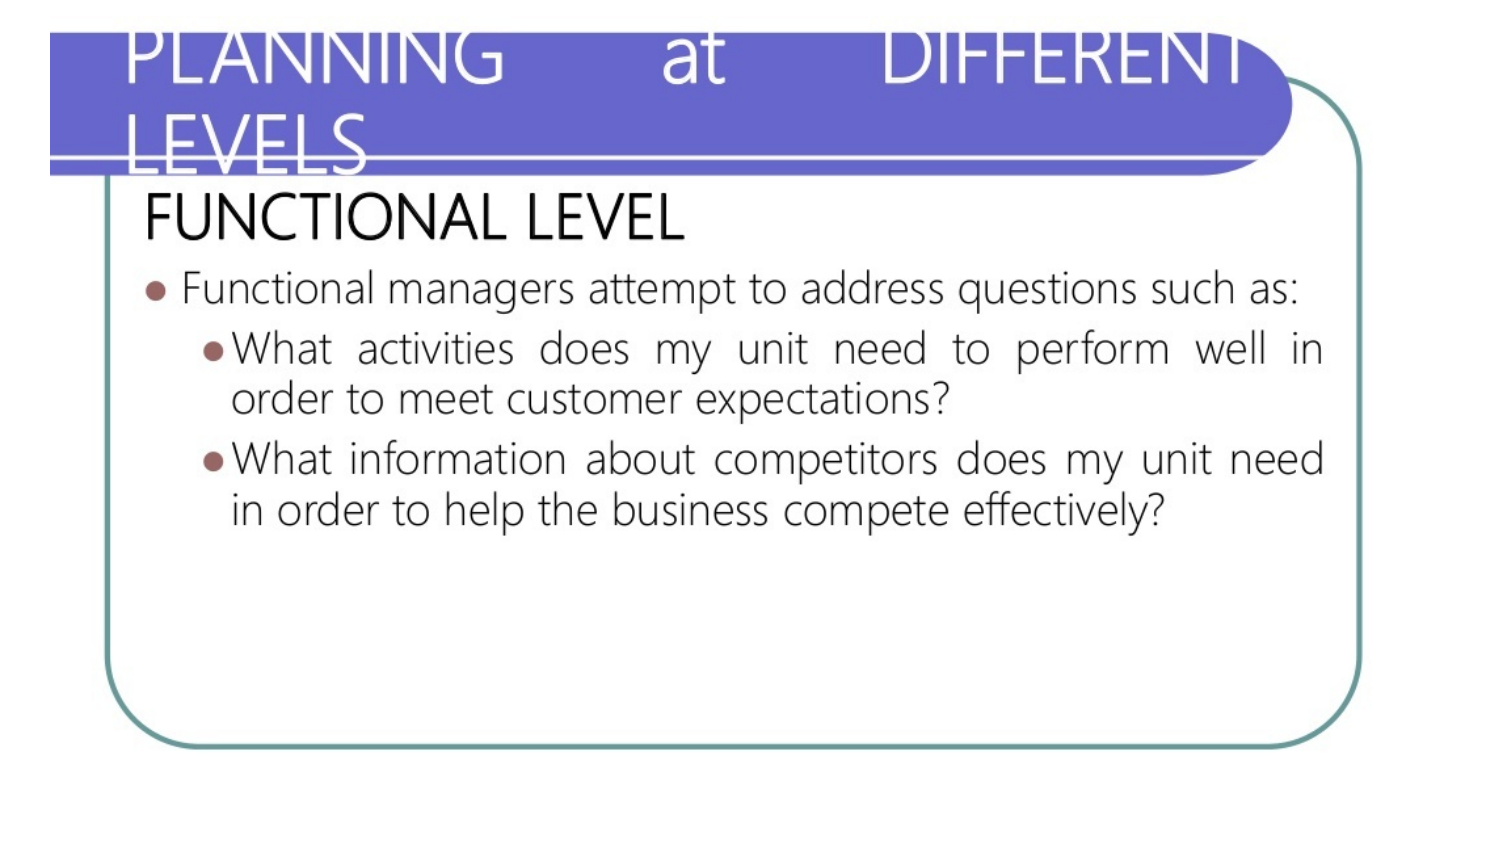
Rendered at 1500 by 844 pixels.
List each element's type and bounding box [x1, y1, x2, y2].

picture [50, 16, 1393, 772]
